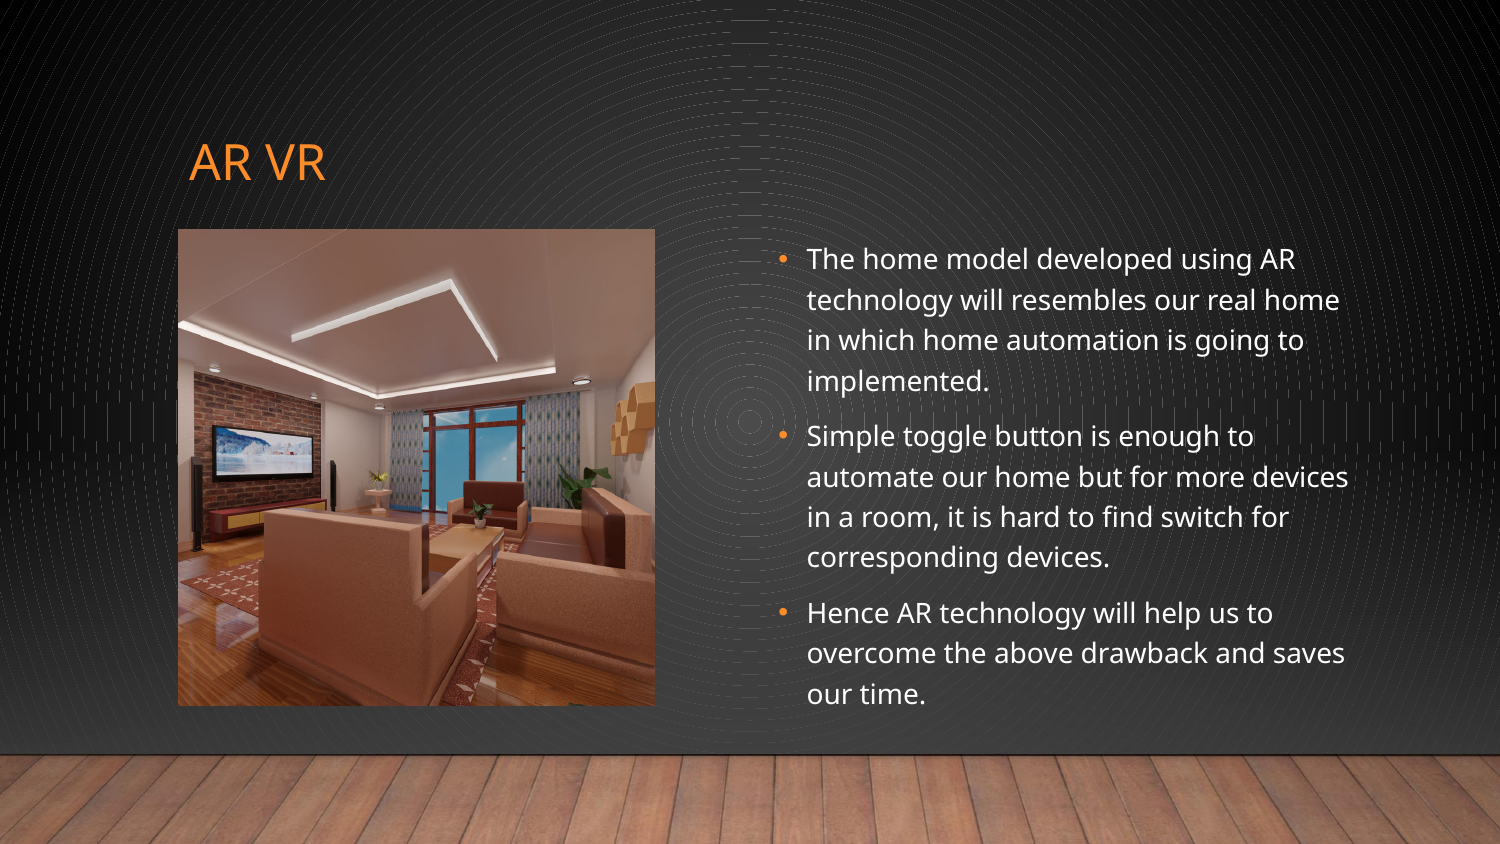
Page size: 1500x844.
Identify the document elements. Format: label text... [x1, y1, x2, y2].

title AR VR [178, 99, 1322, 230]
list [178, 229, 655, 706]
list The home model developed using AR technology will resembles our real home in which home automation is going to implemented. Simple toggle button is enough to automate our home but for more devices in a room, it is hard to find switch for corresponding devices. Hence AR technology will help us to overcome the above drawback and saves our time. [767, 229, 1372, 719]
picture [0, 754, 1500, 844]
